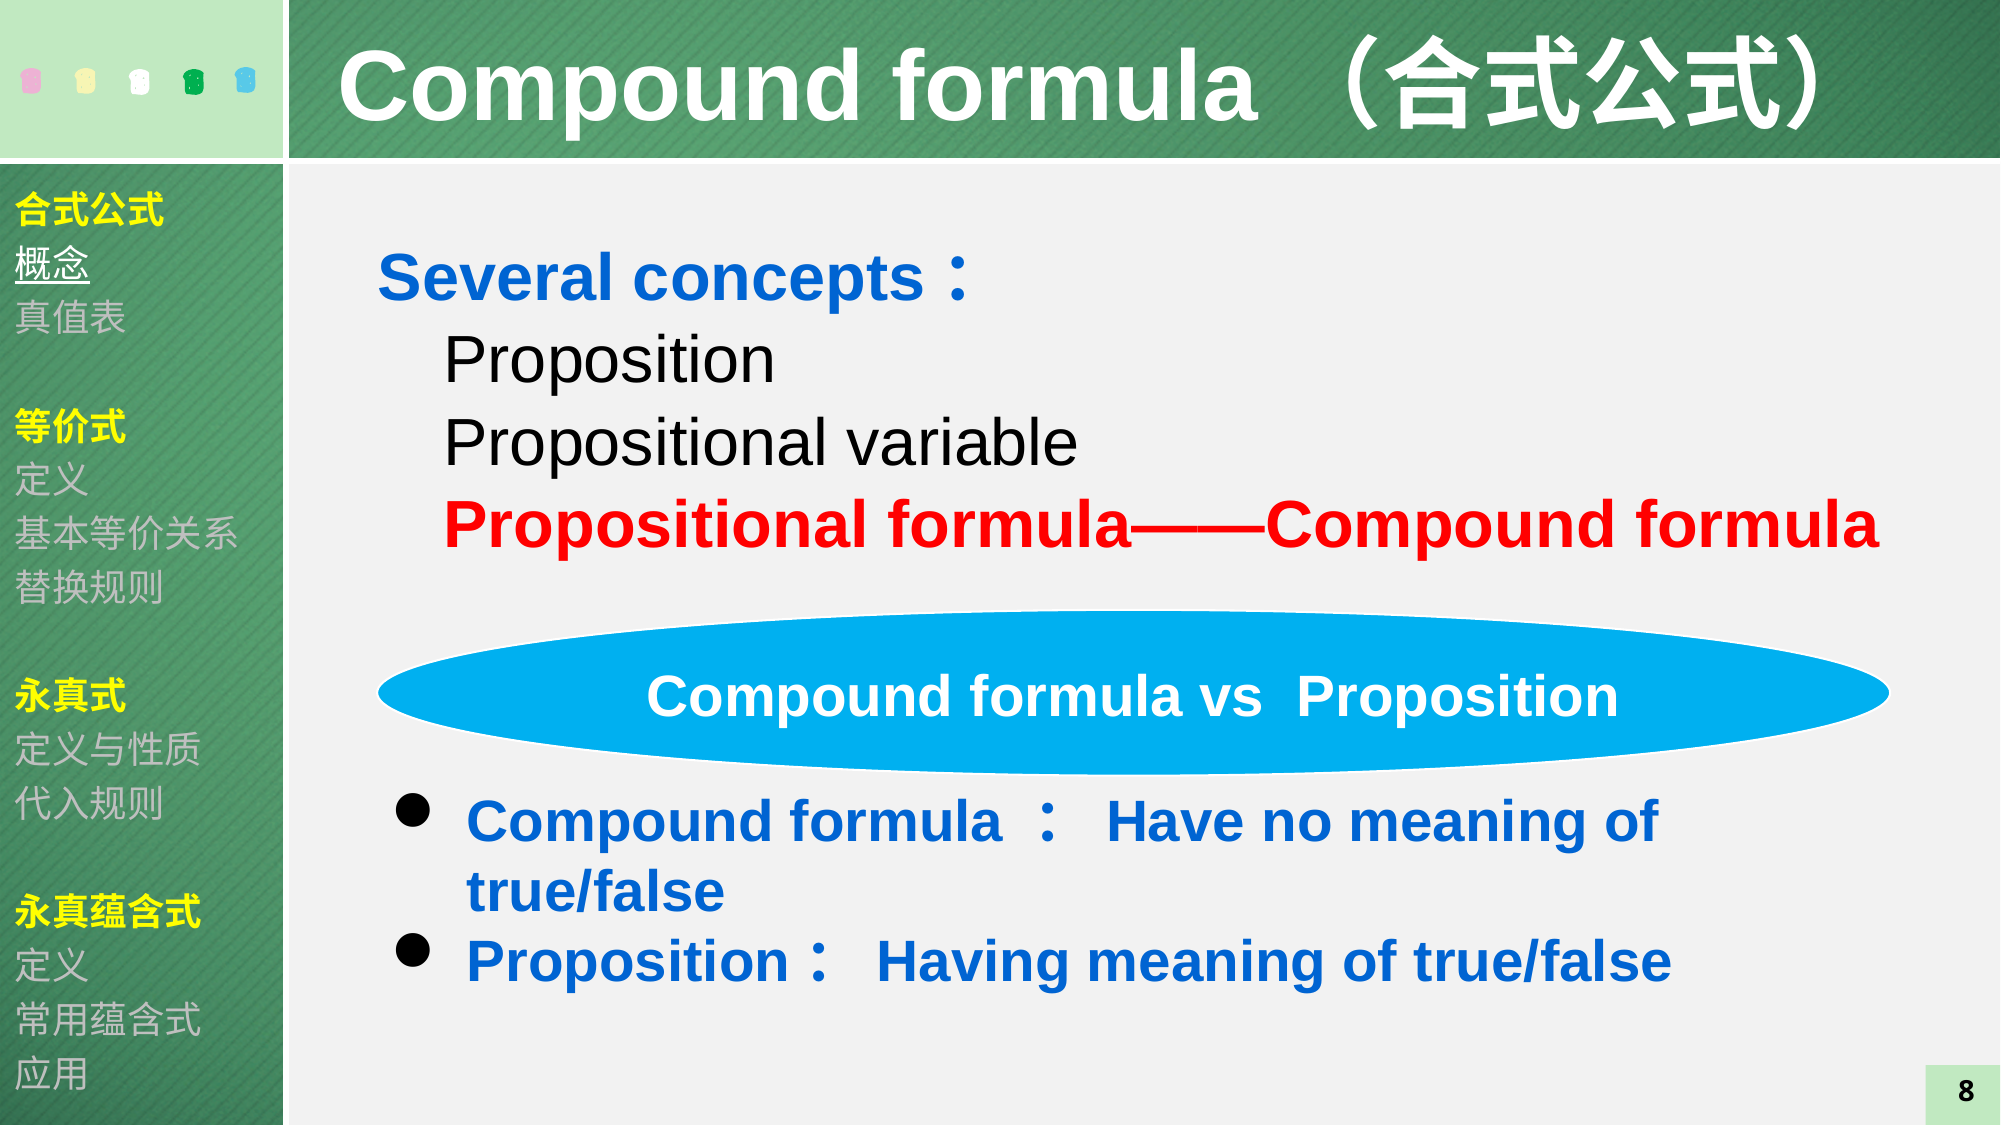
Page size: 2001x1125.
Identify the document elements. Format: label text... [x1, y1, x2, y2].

text_box 合式公式 概念 真值表 等价式 定义 基本等价关系 替换规则 永真式 定义与性质 代入规则 永真蕴含式 定义 常用蕴含式 应用 [0, 170, 277, 1103]
picture [0, 164, 283, 1125]
text_box Compound formula（合式公式） [322, 12, 1926, 148]
picture [289, 0, 2000, 158]
text_box Compound formula vs Proposition [376, 608, 1892, 777]
slide_number 8 [1925, 1065, 2000, 1125]
text_box Compound formula ：Have no meaning of true/false Proposition：Having meaning of true/false [377, 775, 1926, 1001]
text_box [19, 65, 258, 95]
